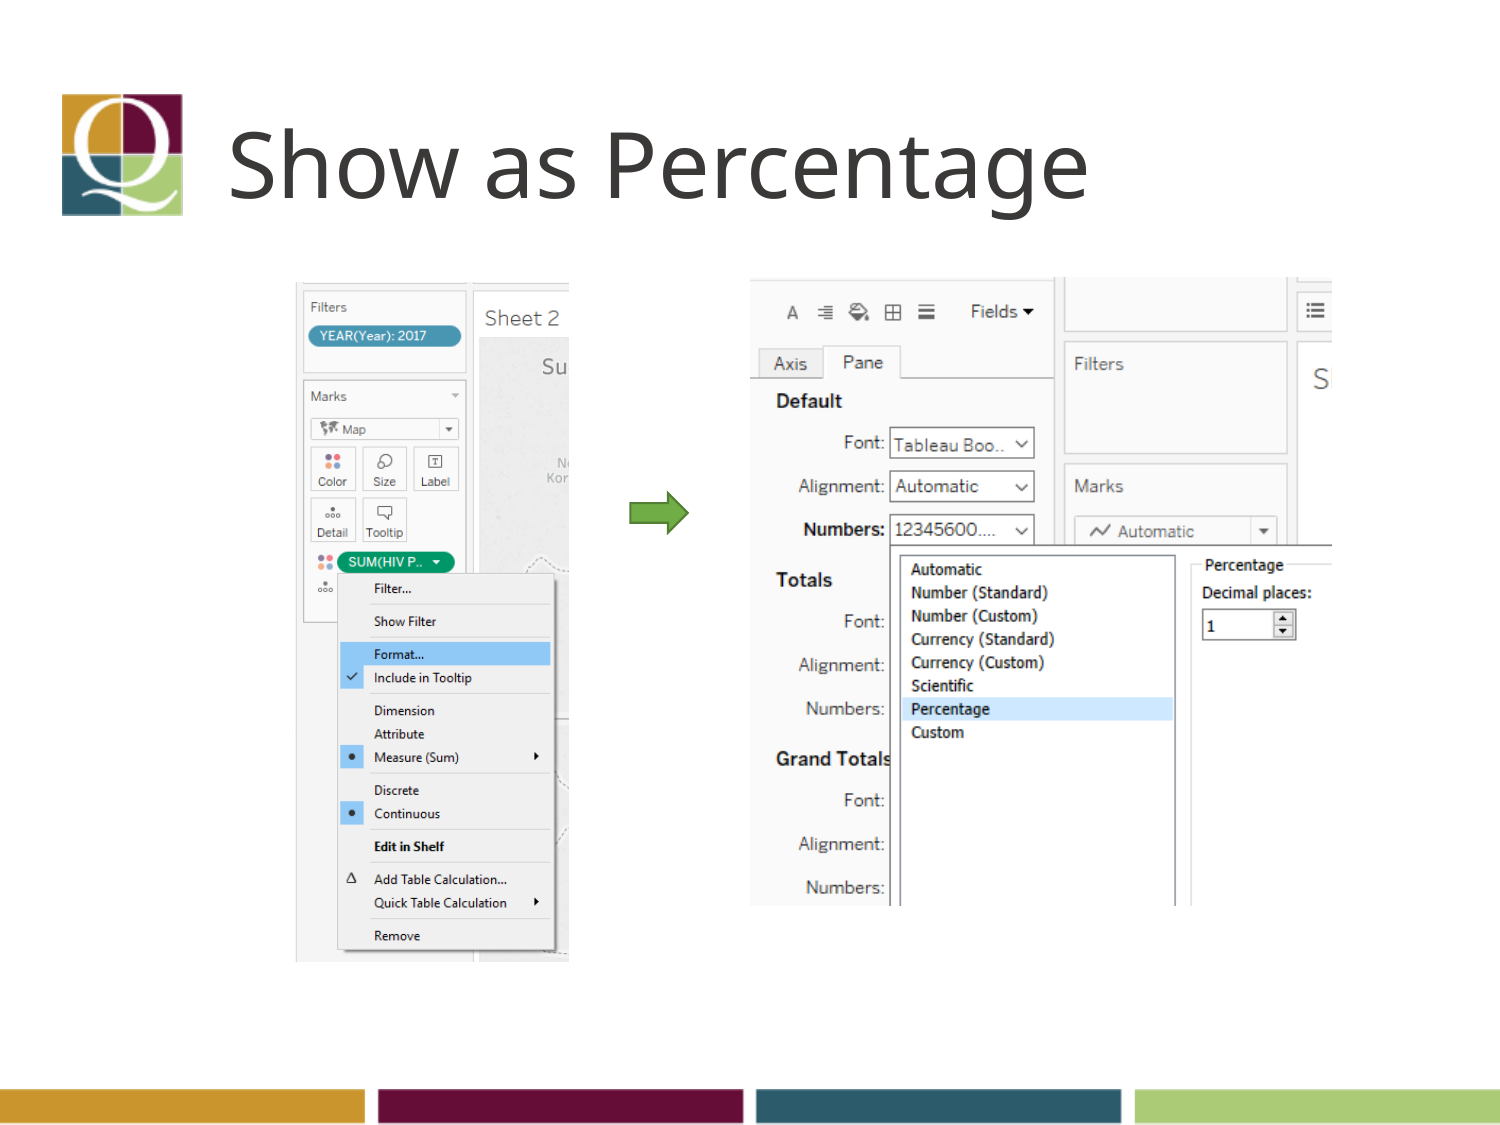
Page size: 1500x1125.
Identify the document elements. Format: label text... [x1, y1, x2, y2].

text_box [629, 490, 690, 536]
picture [295, 282, 569, 962]
picture [749, 277, 1332, 906]
title Show as Percentage [212, 59, 1397, 278]
picture [62, 94, 189, 216]
picture [0, 1089, 1500, 1125]
